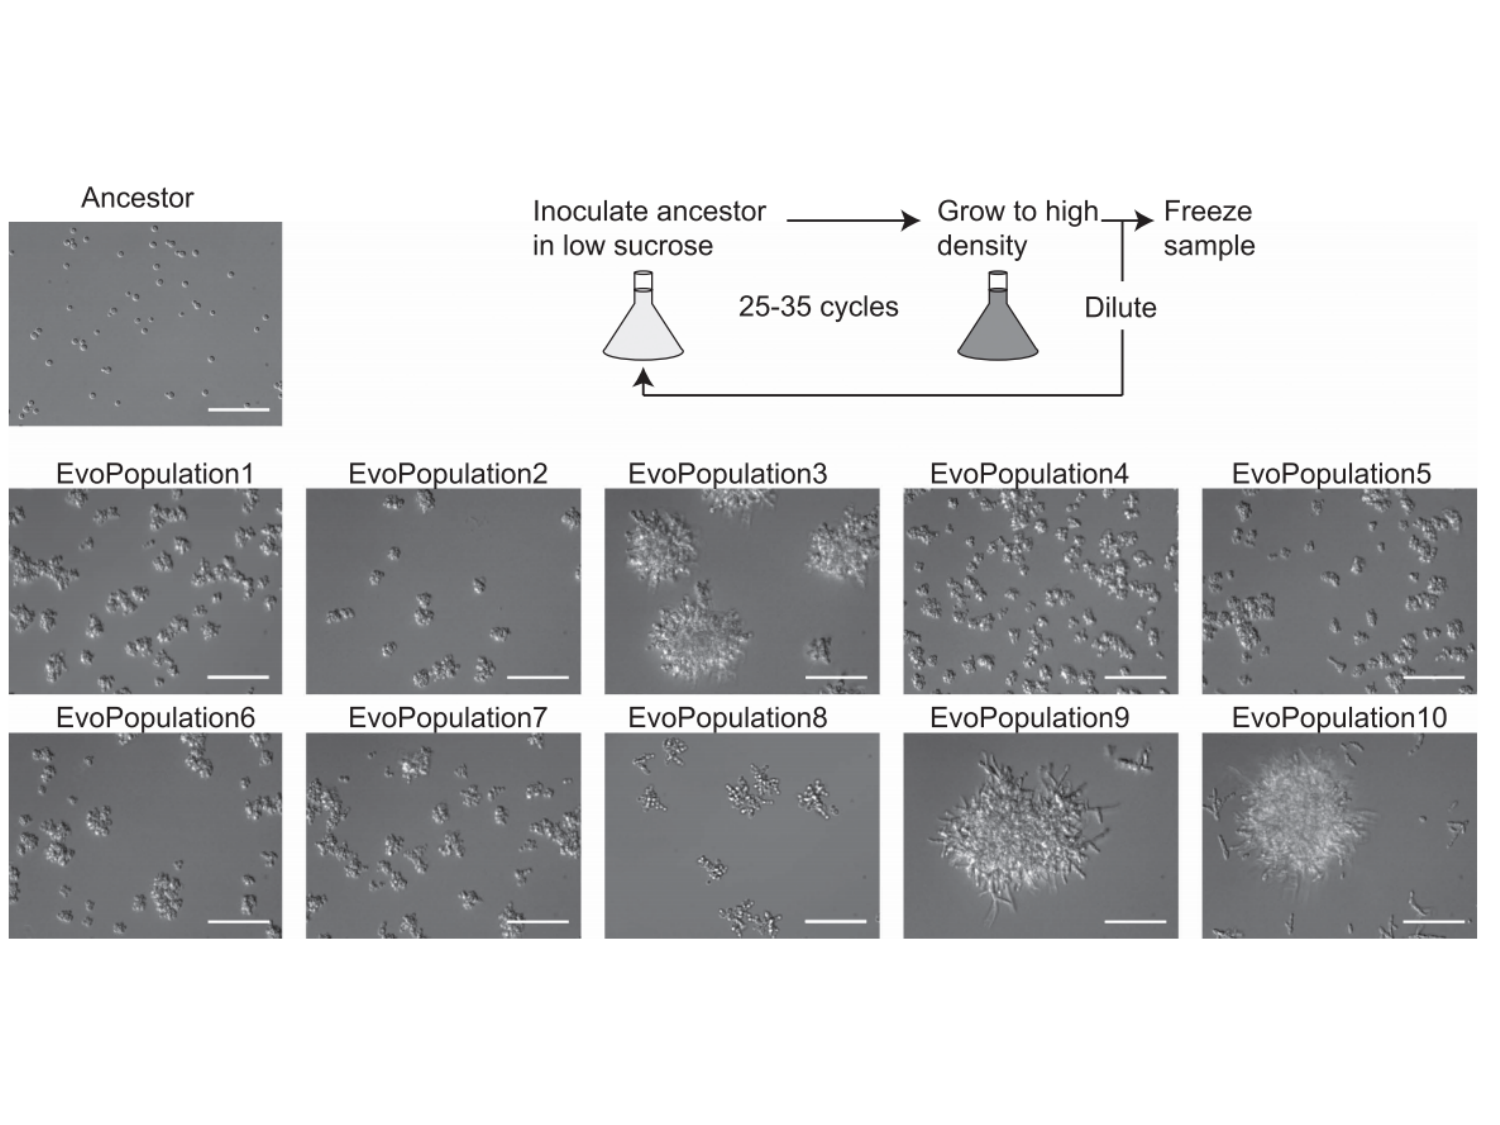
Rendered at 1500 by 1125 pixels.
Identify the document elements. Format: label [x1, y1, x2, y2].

picture [0, 170, 1500, 954]
